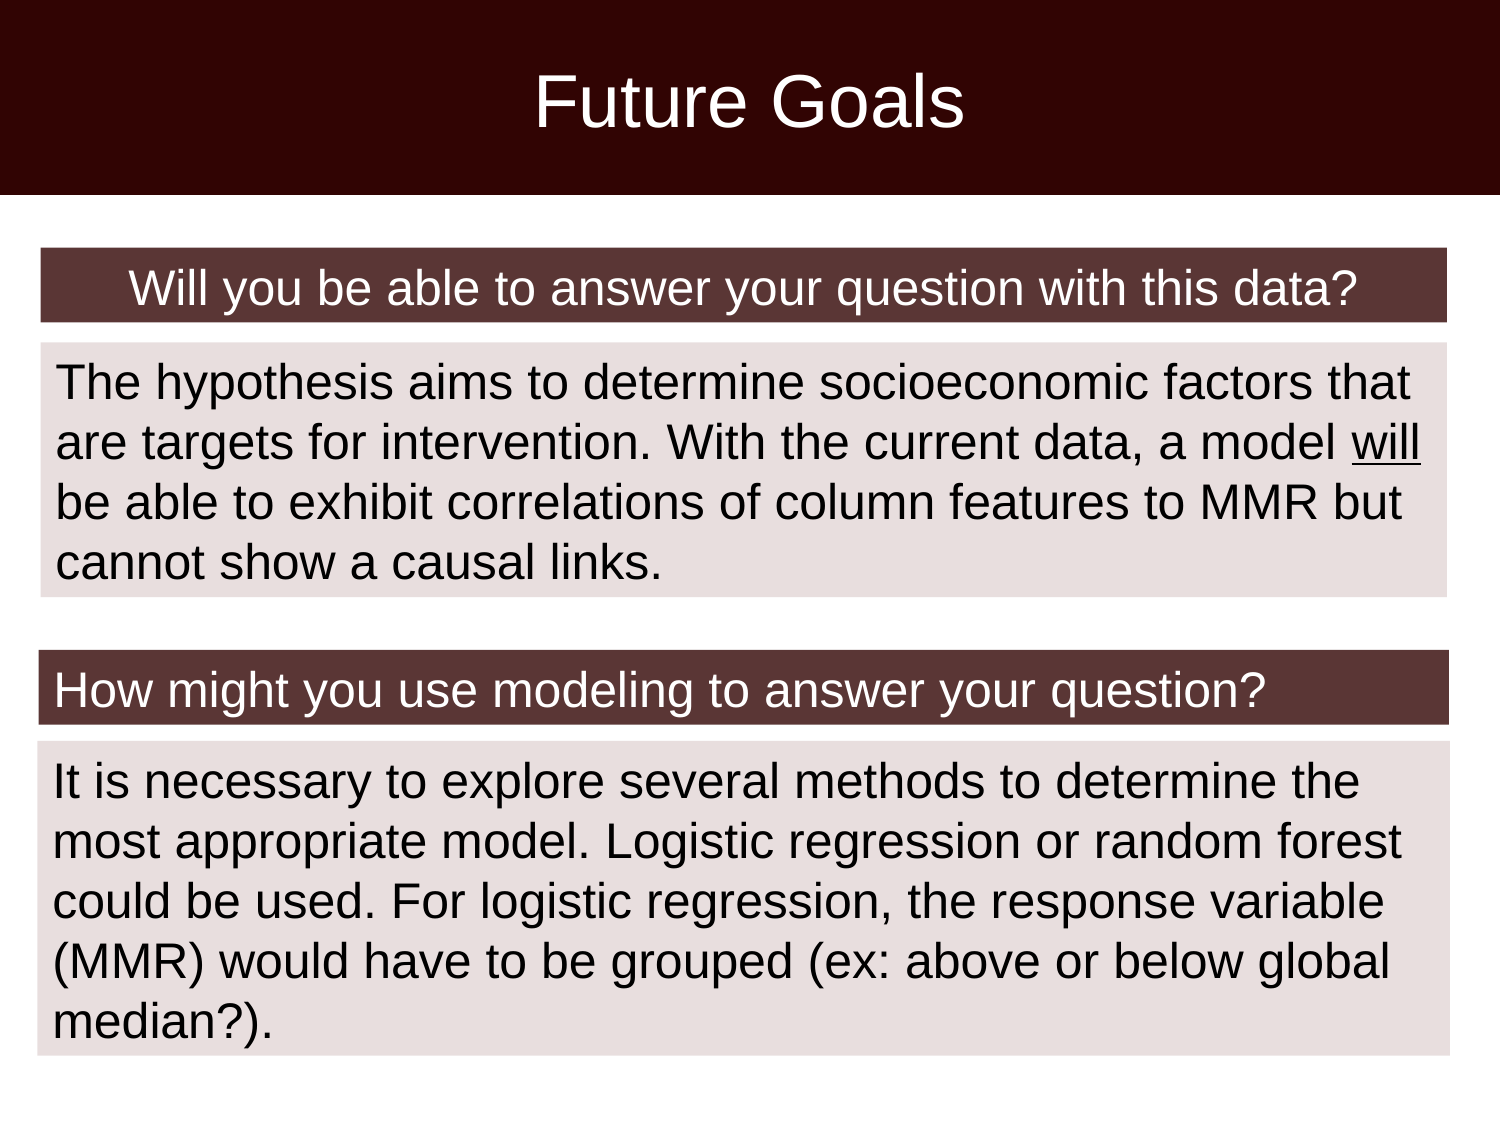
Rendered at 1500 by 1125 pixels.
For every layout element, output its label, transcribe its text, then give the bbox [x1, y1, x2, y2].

title Future Goals [0, 0, 1500, 195]
text_box Will you be able to answer your question with this data? [40, 247, 1447, 323]
text_box It is necessary to explore several methods to determine the most appropriate model. Logistic regression or random forest could be used. For logistic regression, the response variable (MMR) would have to be grouped (ex: above or below global median?). [37, 740, 1450, 1056]
text_box The hypothesis aims to determine socioeconomic factors that are targets for intervention. With the current data, a model will be able to exhibit correlations of column features to MMR but cannot show a causal links. [40, 342, 1447, 598]
text_box How might you use modeling to answer your question? [38, 649, 1449, 725]
